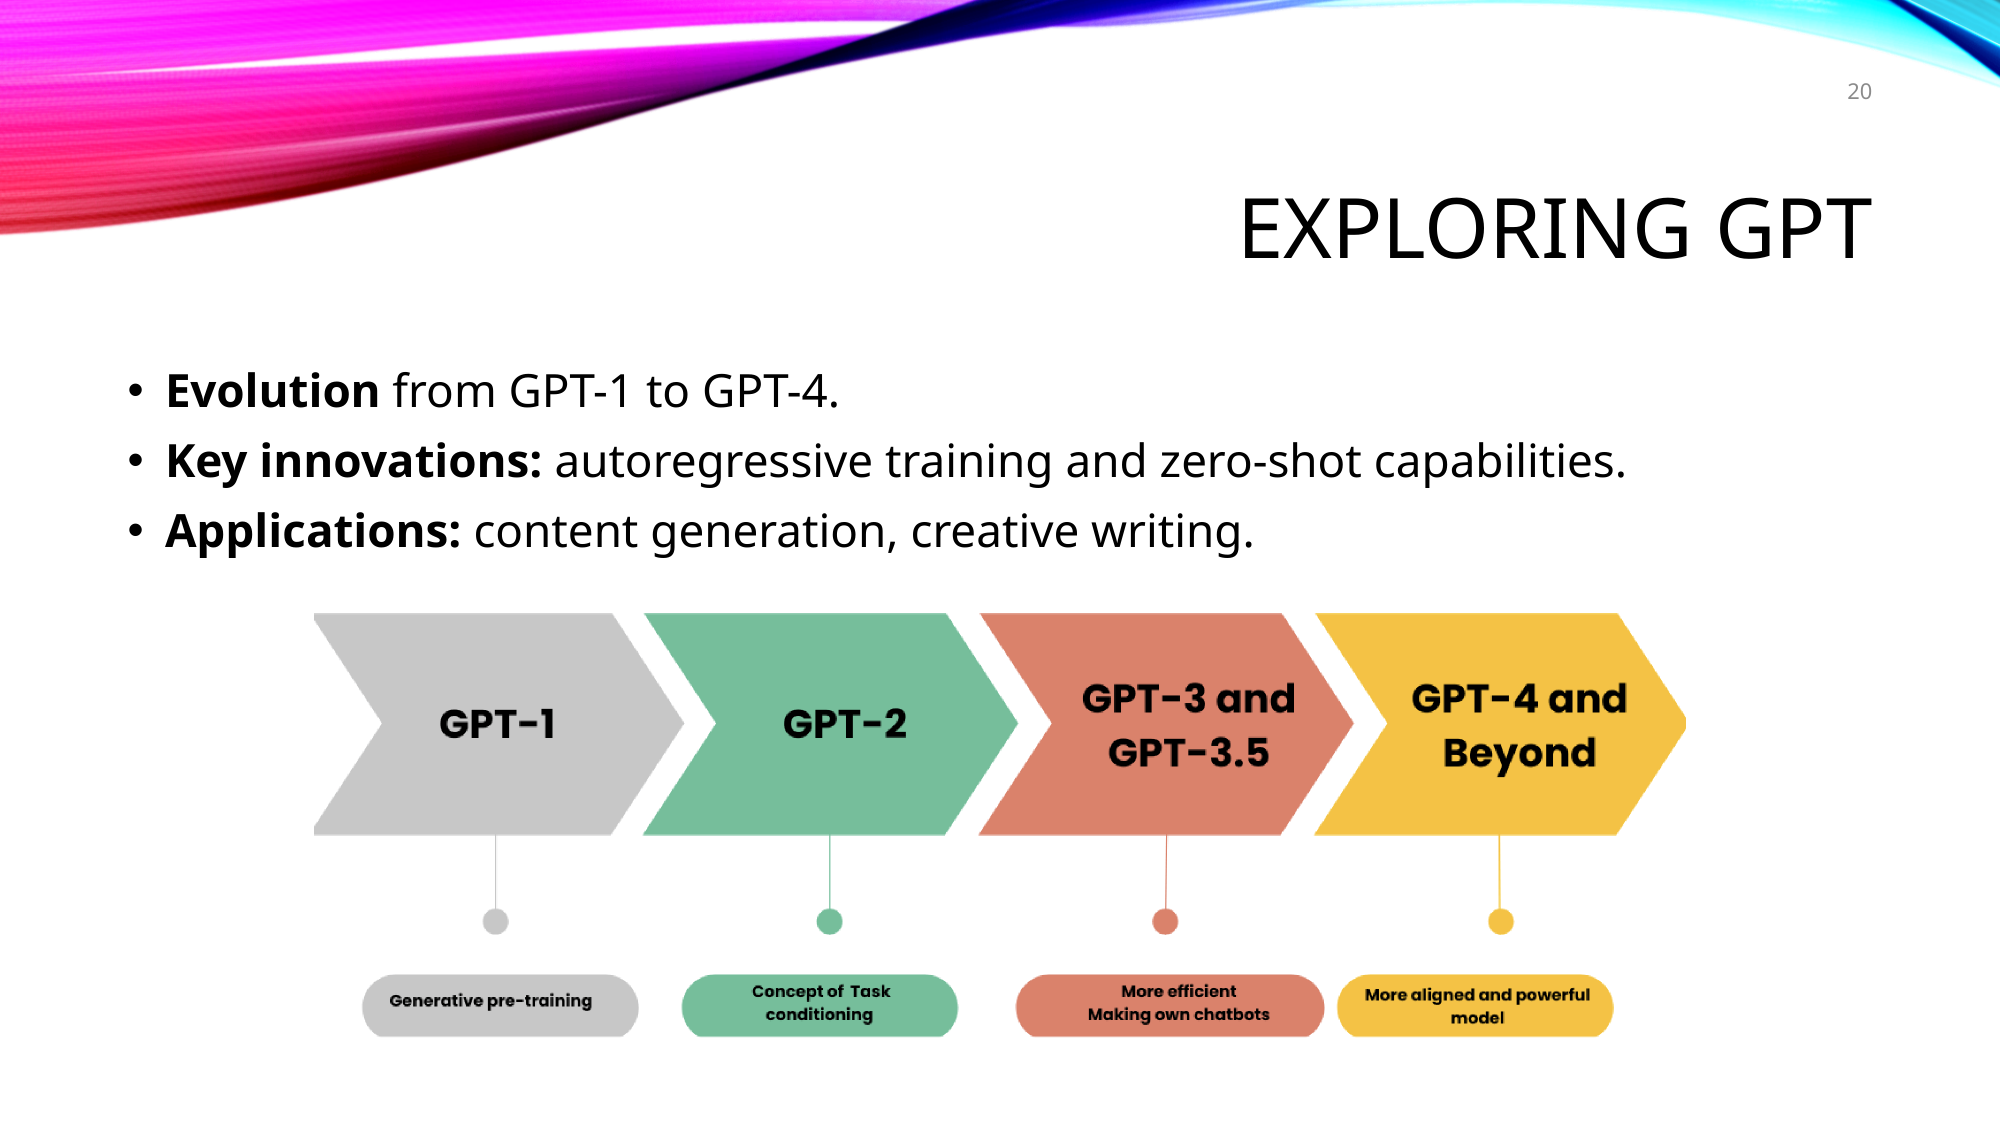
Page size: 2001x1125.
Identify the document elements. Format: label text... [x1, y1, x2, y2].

picture [313, 606, 1687, 1043]
list Evolution from GPT-1 to GPT-4. Key innovations: autoregressive training and zero-shot capabilities. Applications: content generation, creative writing. [112, 360, 1888, 1021]
title Exploring GPT [474, 125, 1888, 338]
slide_number 19 [1437, 62, 1888, 123]
picture [1910, 0, 2000, 45]
picture [1890, 0, 2000, 75]
picture [0, 0, 2000, 237]
